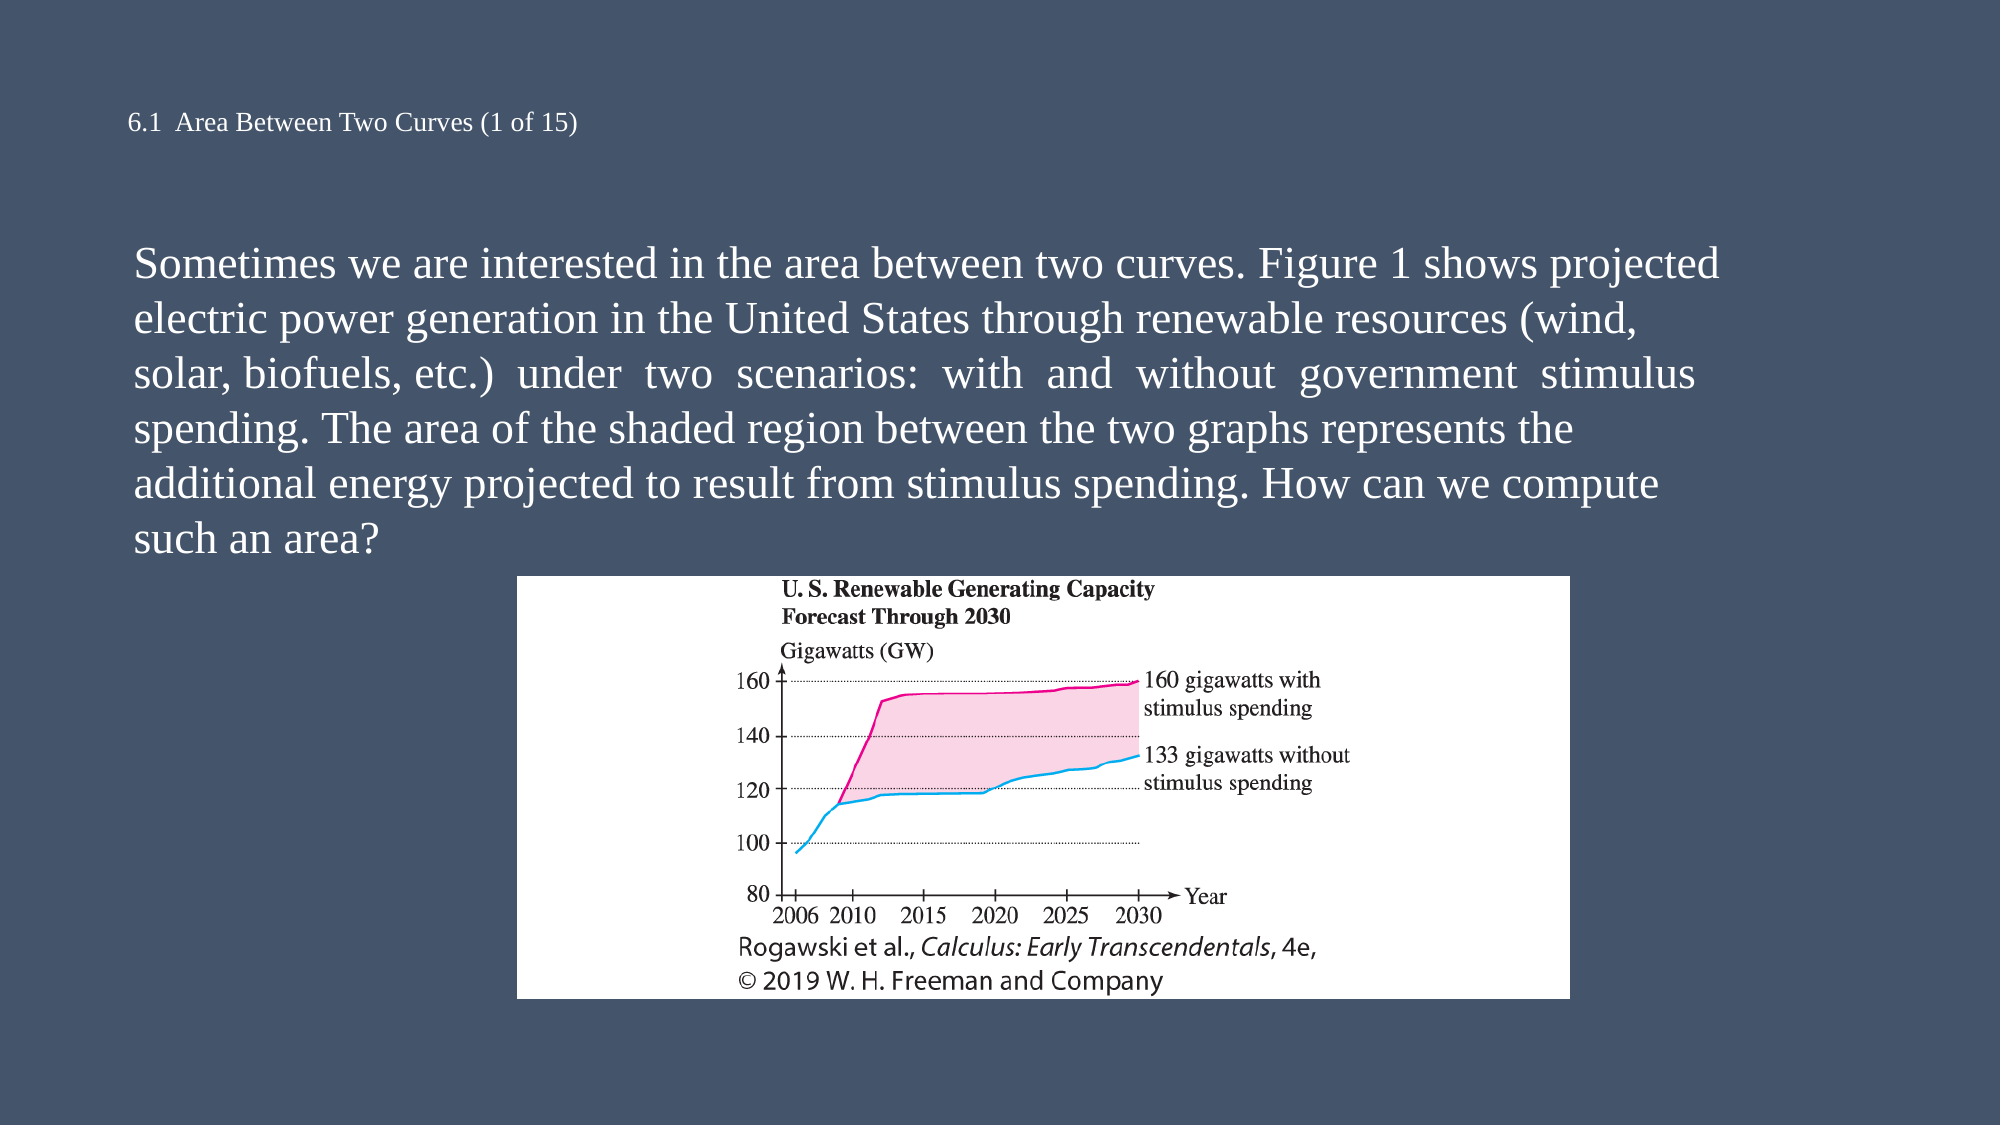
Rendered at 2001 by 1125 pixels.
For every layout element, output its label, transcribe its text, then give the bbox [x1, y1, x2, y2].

picture [516, 576, 1570, 999]
title 6.1 Area Between Two Curves (1 of 15) [112, 99, 1775, 203]
list Sometimes we are interested in the area between two curves. Figure 1 shows projected electric power generation in the United States through renewable resources (wind, solar, biofuels, etc.) under two scenarios: with and without government stimulus spending. The area of the shaded region between the two graphs represents the additional energy projected to result from stimulus spending. How can we compute such an area? [112, 224, 1746, 942]
